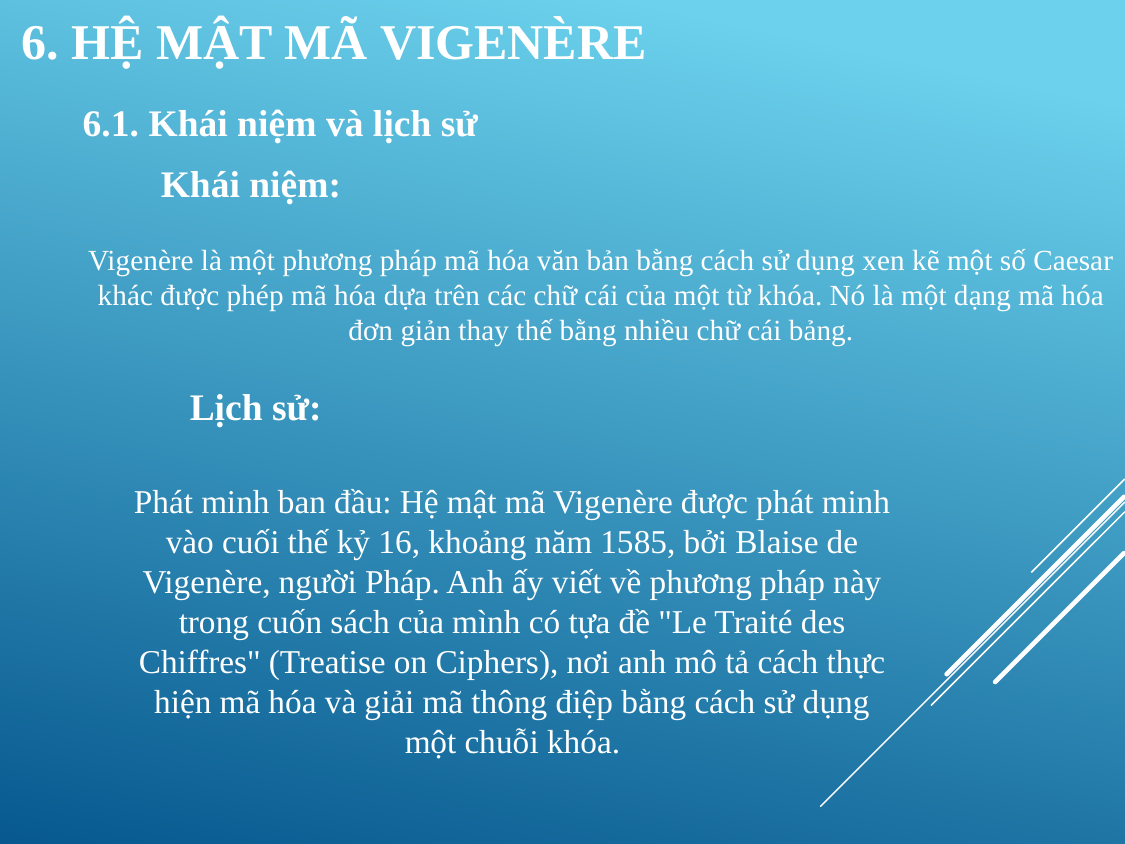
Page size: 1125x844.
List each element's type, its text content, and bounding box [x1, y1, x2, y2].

subtitle Khái niệm: [114, 163, 388, 216]
text_box 6. HỆ MẬT MÃ VIGENÈRE [6, 1, 911, 77]
subtitle Lịch sử: [114, 386, 388, 440]
subtitle Phát minh ban đầu: Hệ mật mã Vigenère được phát minh vào cuối thế kỷ 16, khoảng năm 1585, bởi Blaise de Vigenère, người Pháp. Anh ấy viết về phương pháp này trong cuốn sách của mình có tựa đề "Le Traité des Chiffres" (Treatise on Ciphers), nơi anh mô tả cách thực hiện mã hóa và giải mã thông điệp bằng cách sử dụng một chuỗi khóa. [114, 469, 911, 560]
text_box 6.1. Khái niệm và lịch sử [67, 91, 677, 152]
subtitle Vigenère là một phương pháp mã hóa văn bản bằng cách sử dụng xen kẽ một số Caesar khác được phép mã hóa dựa trên các chữ cái của một từ khóa. Nó là một dạng mã hóa đơn giản thay thế bằng nhiều chữ cái bảng. [70, 230, 1125, 321]
